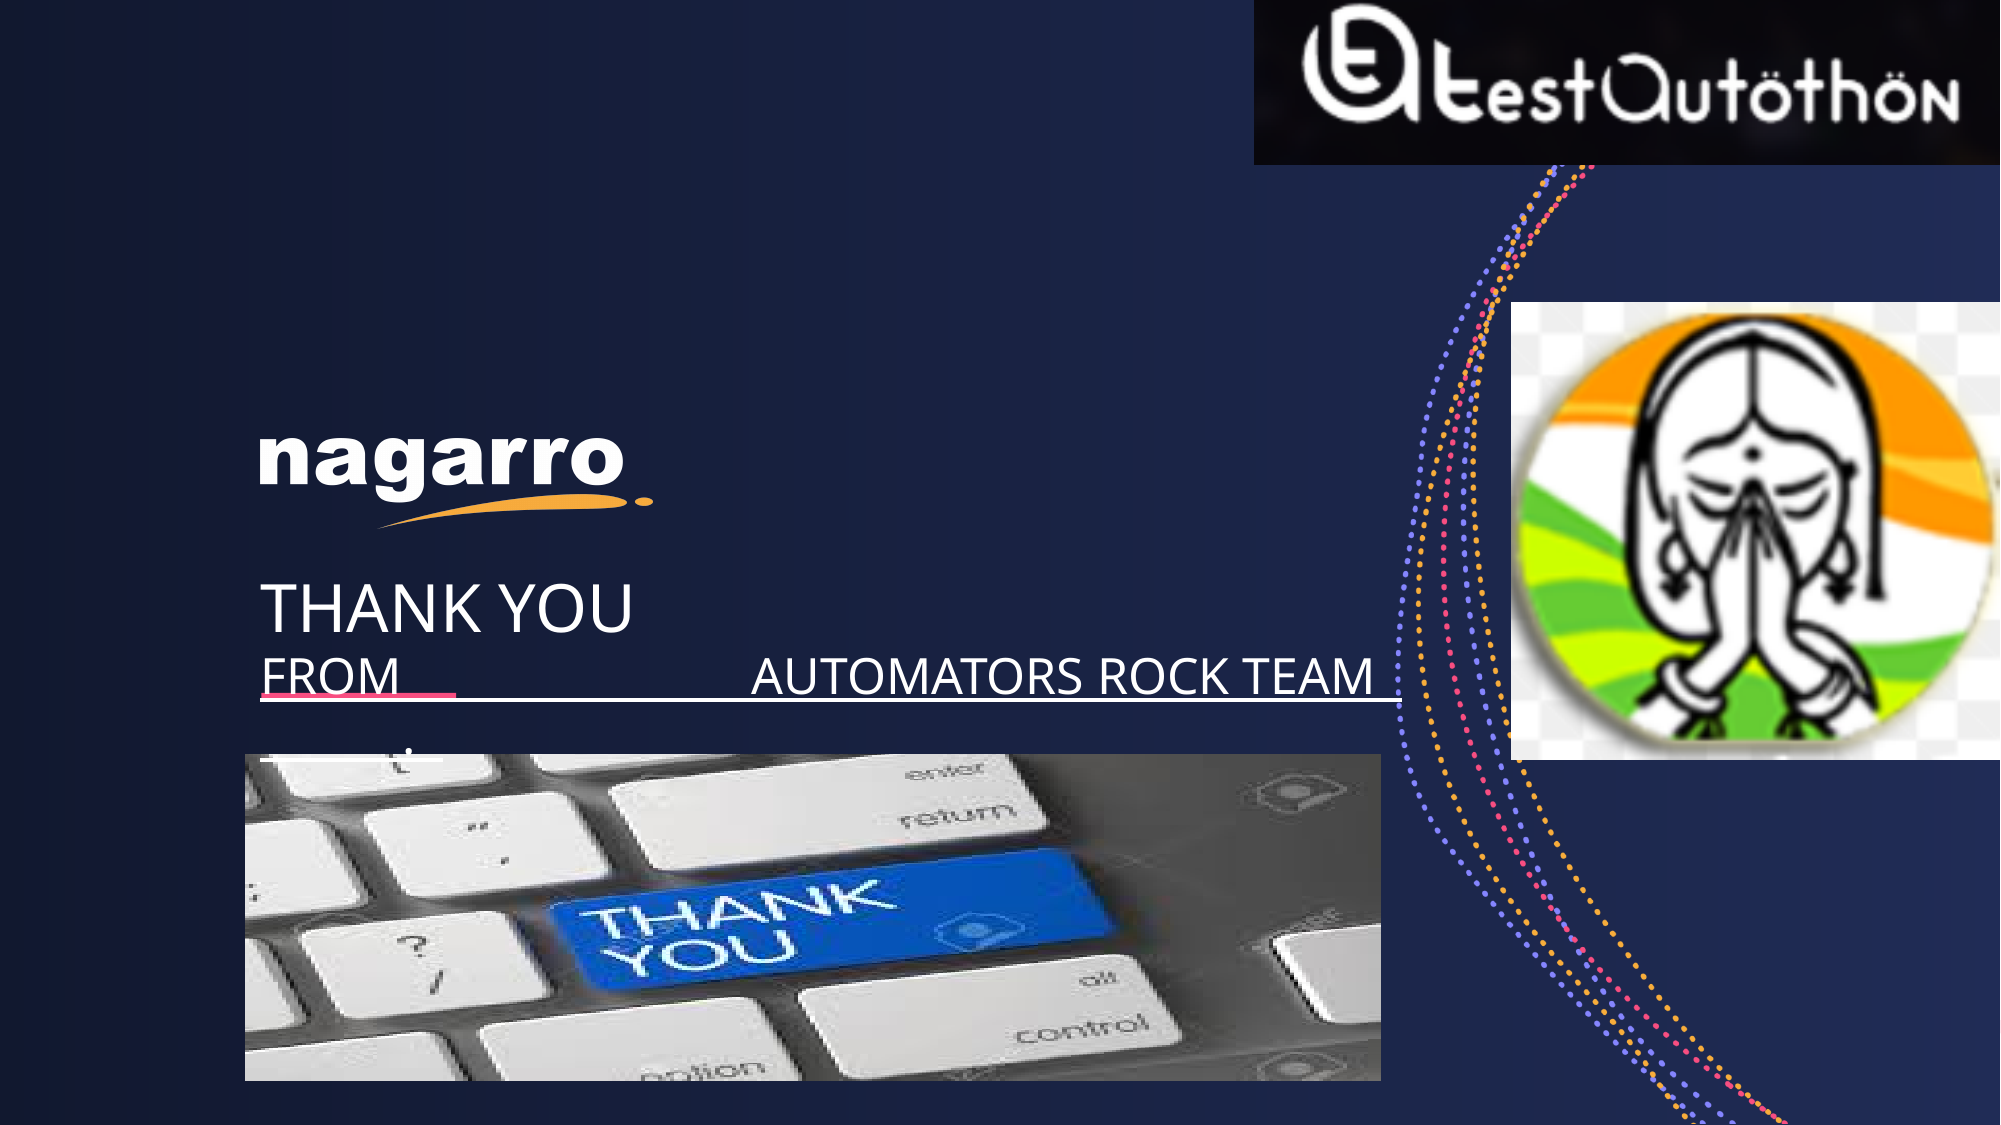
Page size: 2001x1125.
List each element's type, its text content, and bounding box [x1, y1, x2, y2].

picture [245, 0, 2000, 1124]
picture [260, 438, 653, 529]
title Thank You [245, 558, 1074, 636]
text_box From Automators ROCK Team . [245, 636, 1418, 772]
